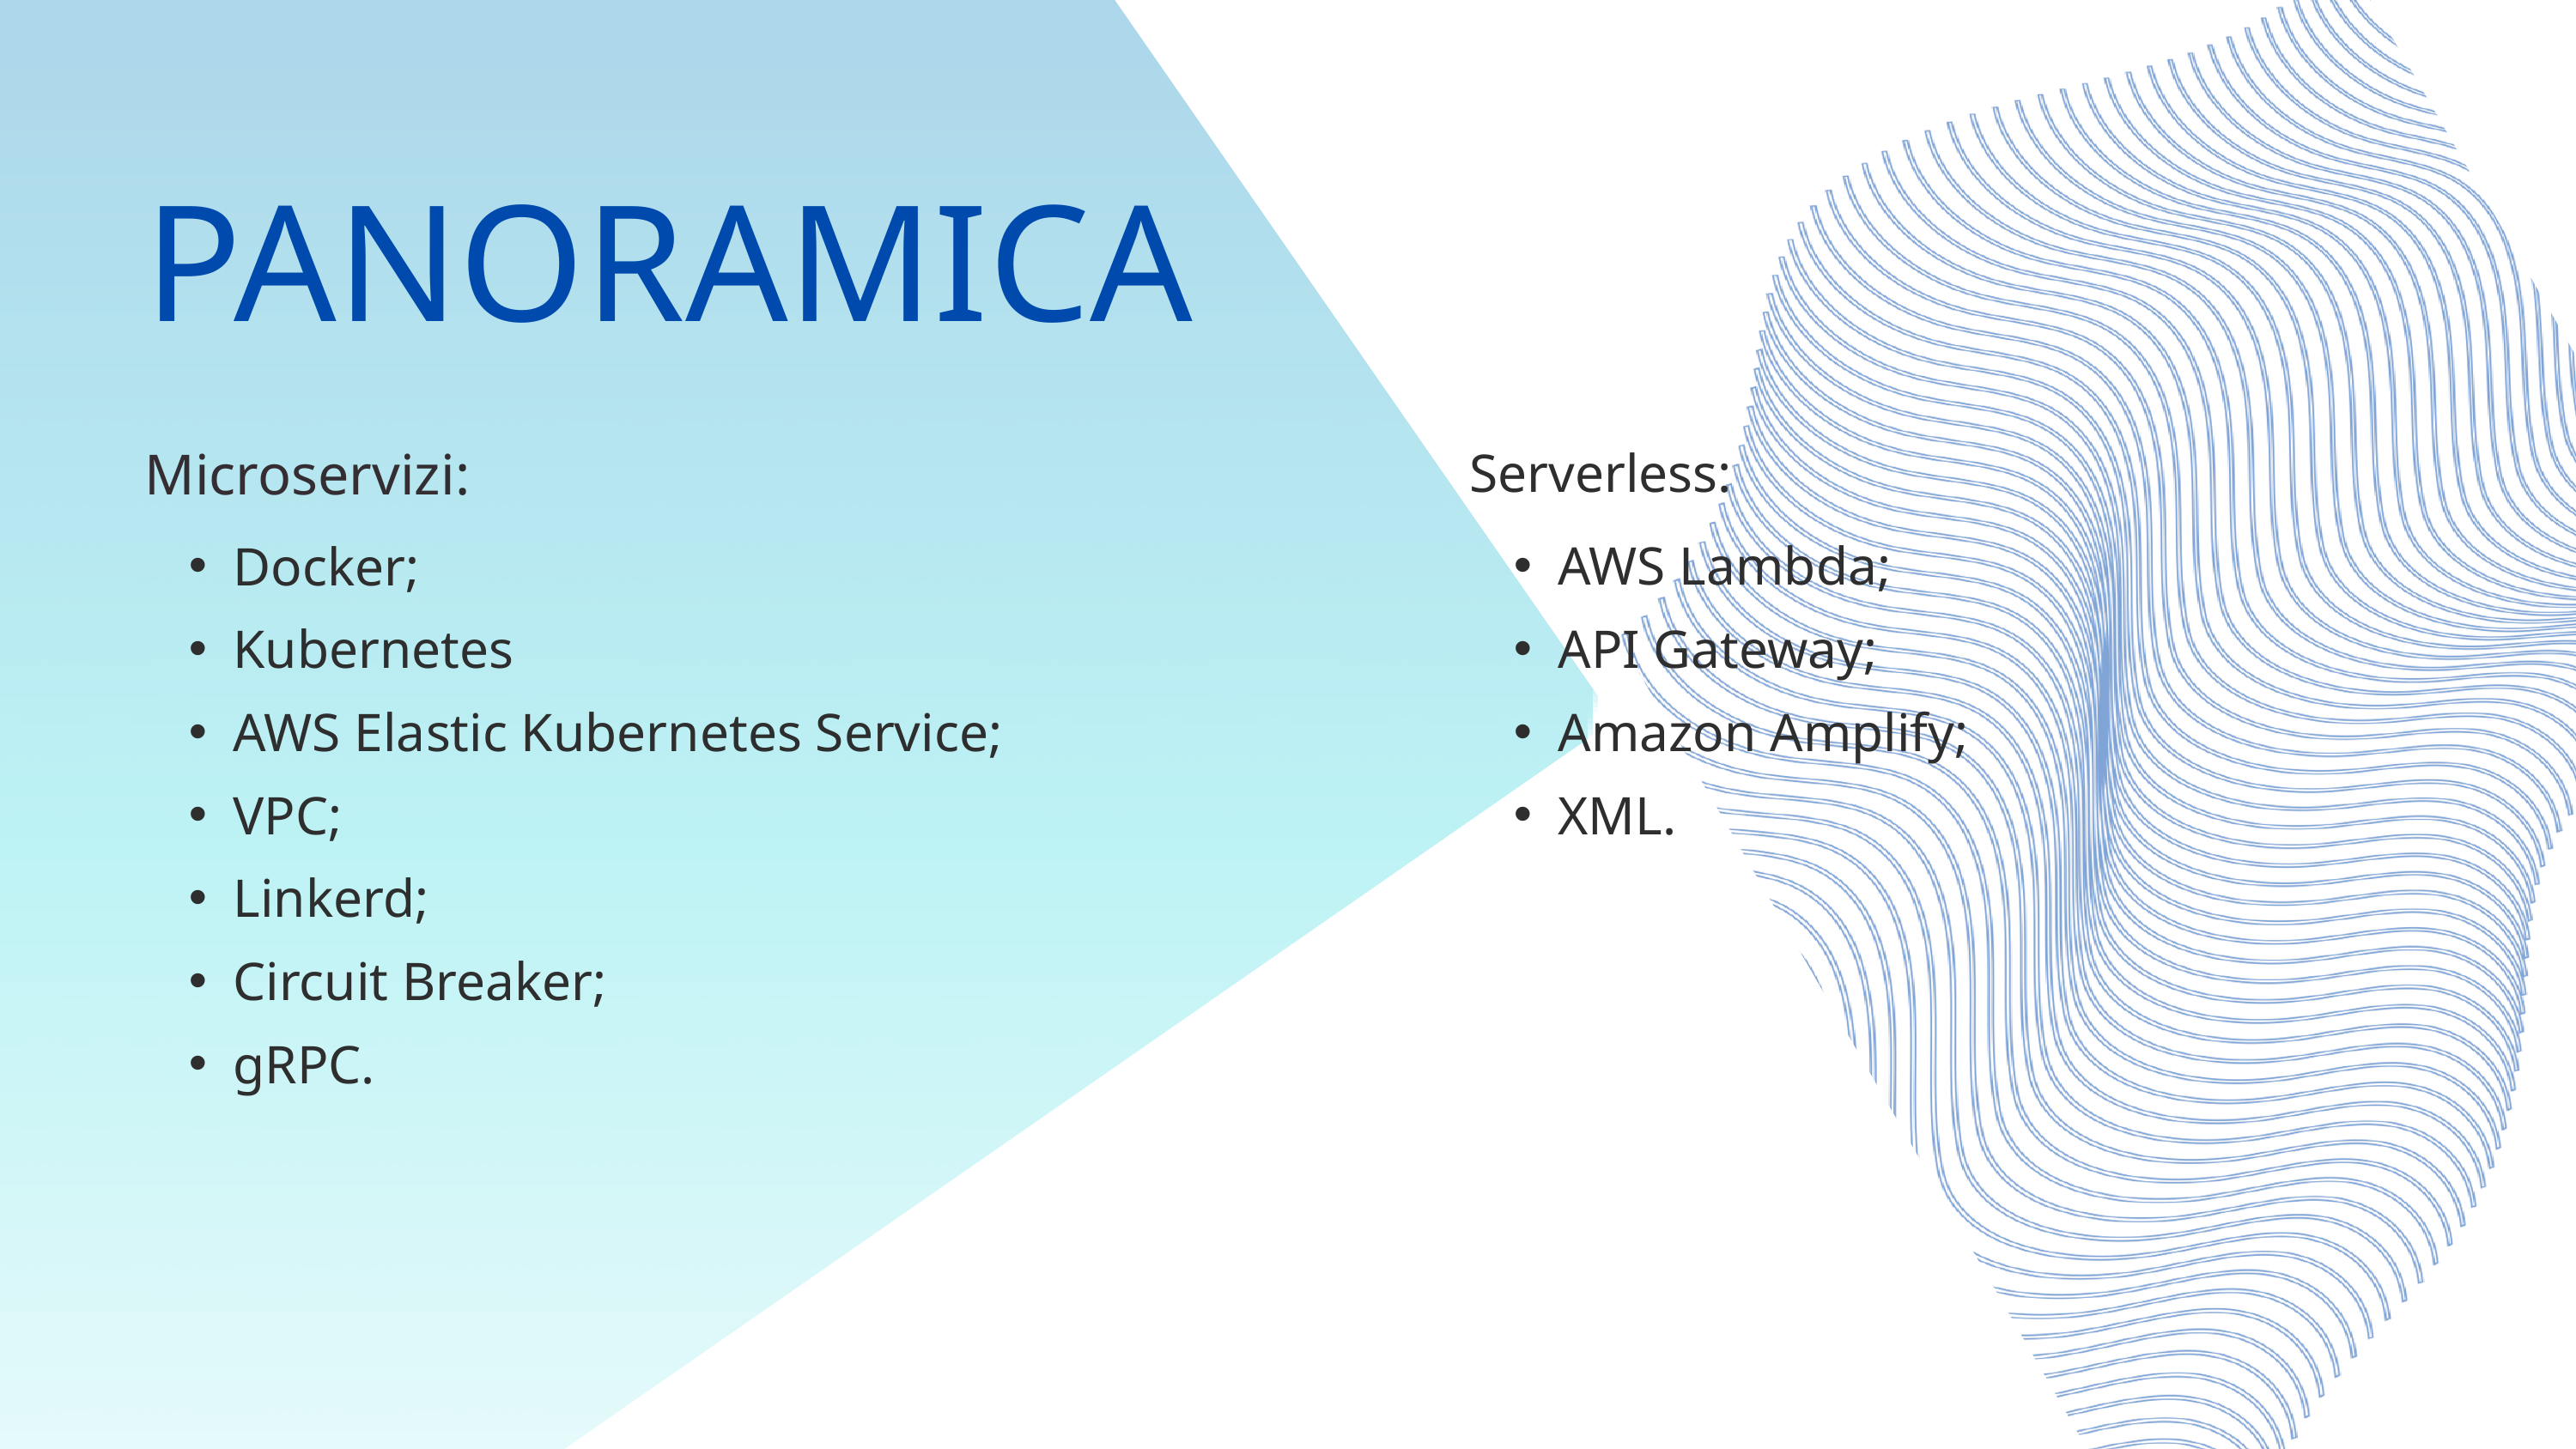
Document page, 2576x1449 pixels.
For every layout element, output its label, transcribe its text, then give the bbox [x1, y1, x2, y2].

text_box AWS Lambda; API Gateway; Amazon Amplify; XML. [1469, 512, 2268, 845]
text_box Docker; Kubernetes AWS Elastic Kubernetes Service; VPC; Linkerd; Circuit Breaker; gRPC. [144, 512, 1220, 1094]
text_box Serverless: [1469, 424, 2200, 503]
text_box PANORAMICA [144, 192, 1315, 354]
text_box Microservizi: [144, 421, 1106, 506]
text_box [1389, 0, 2576, 1449]
text_box [0, 0, 1471, 1449]
